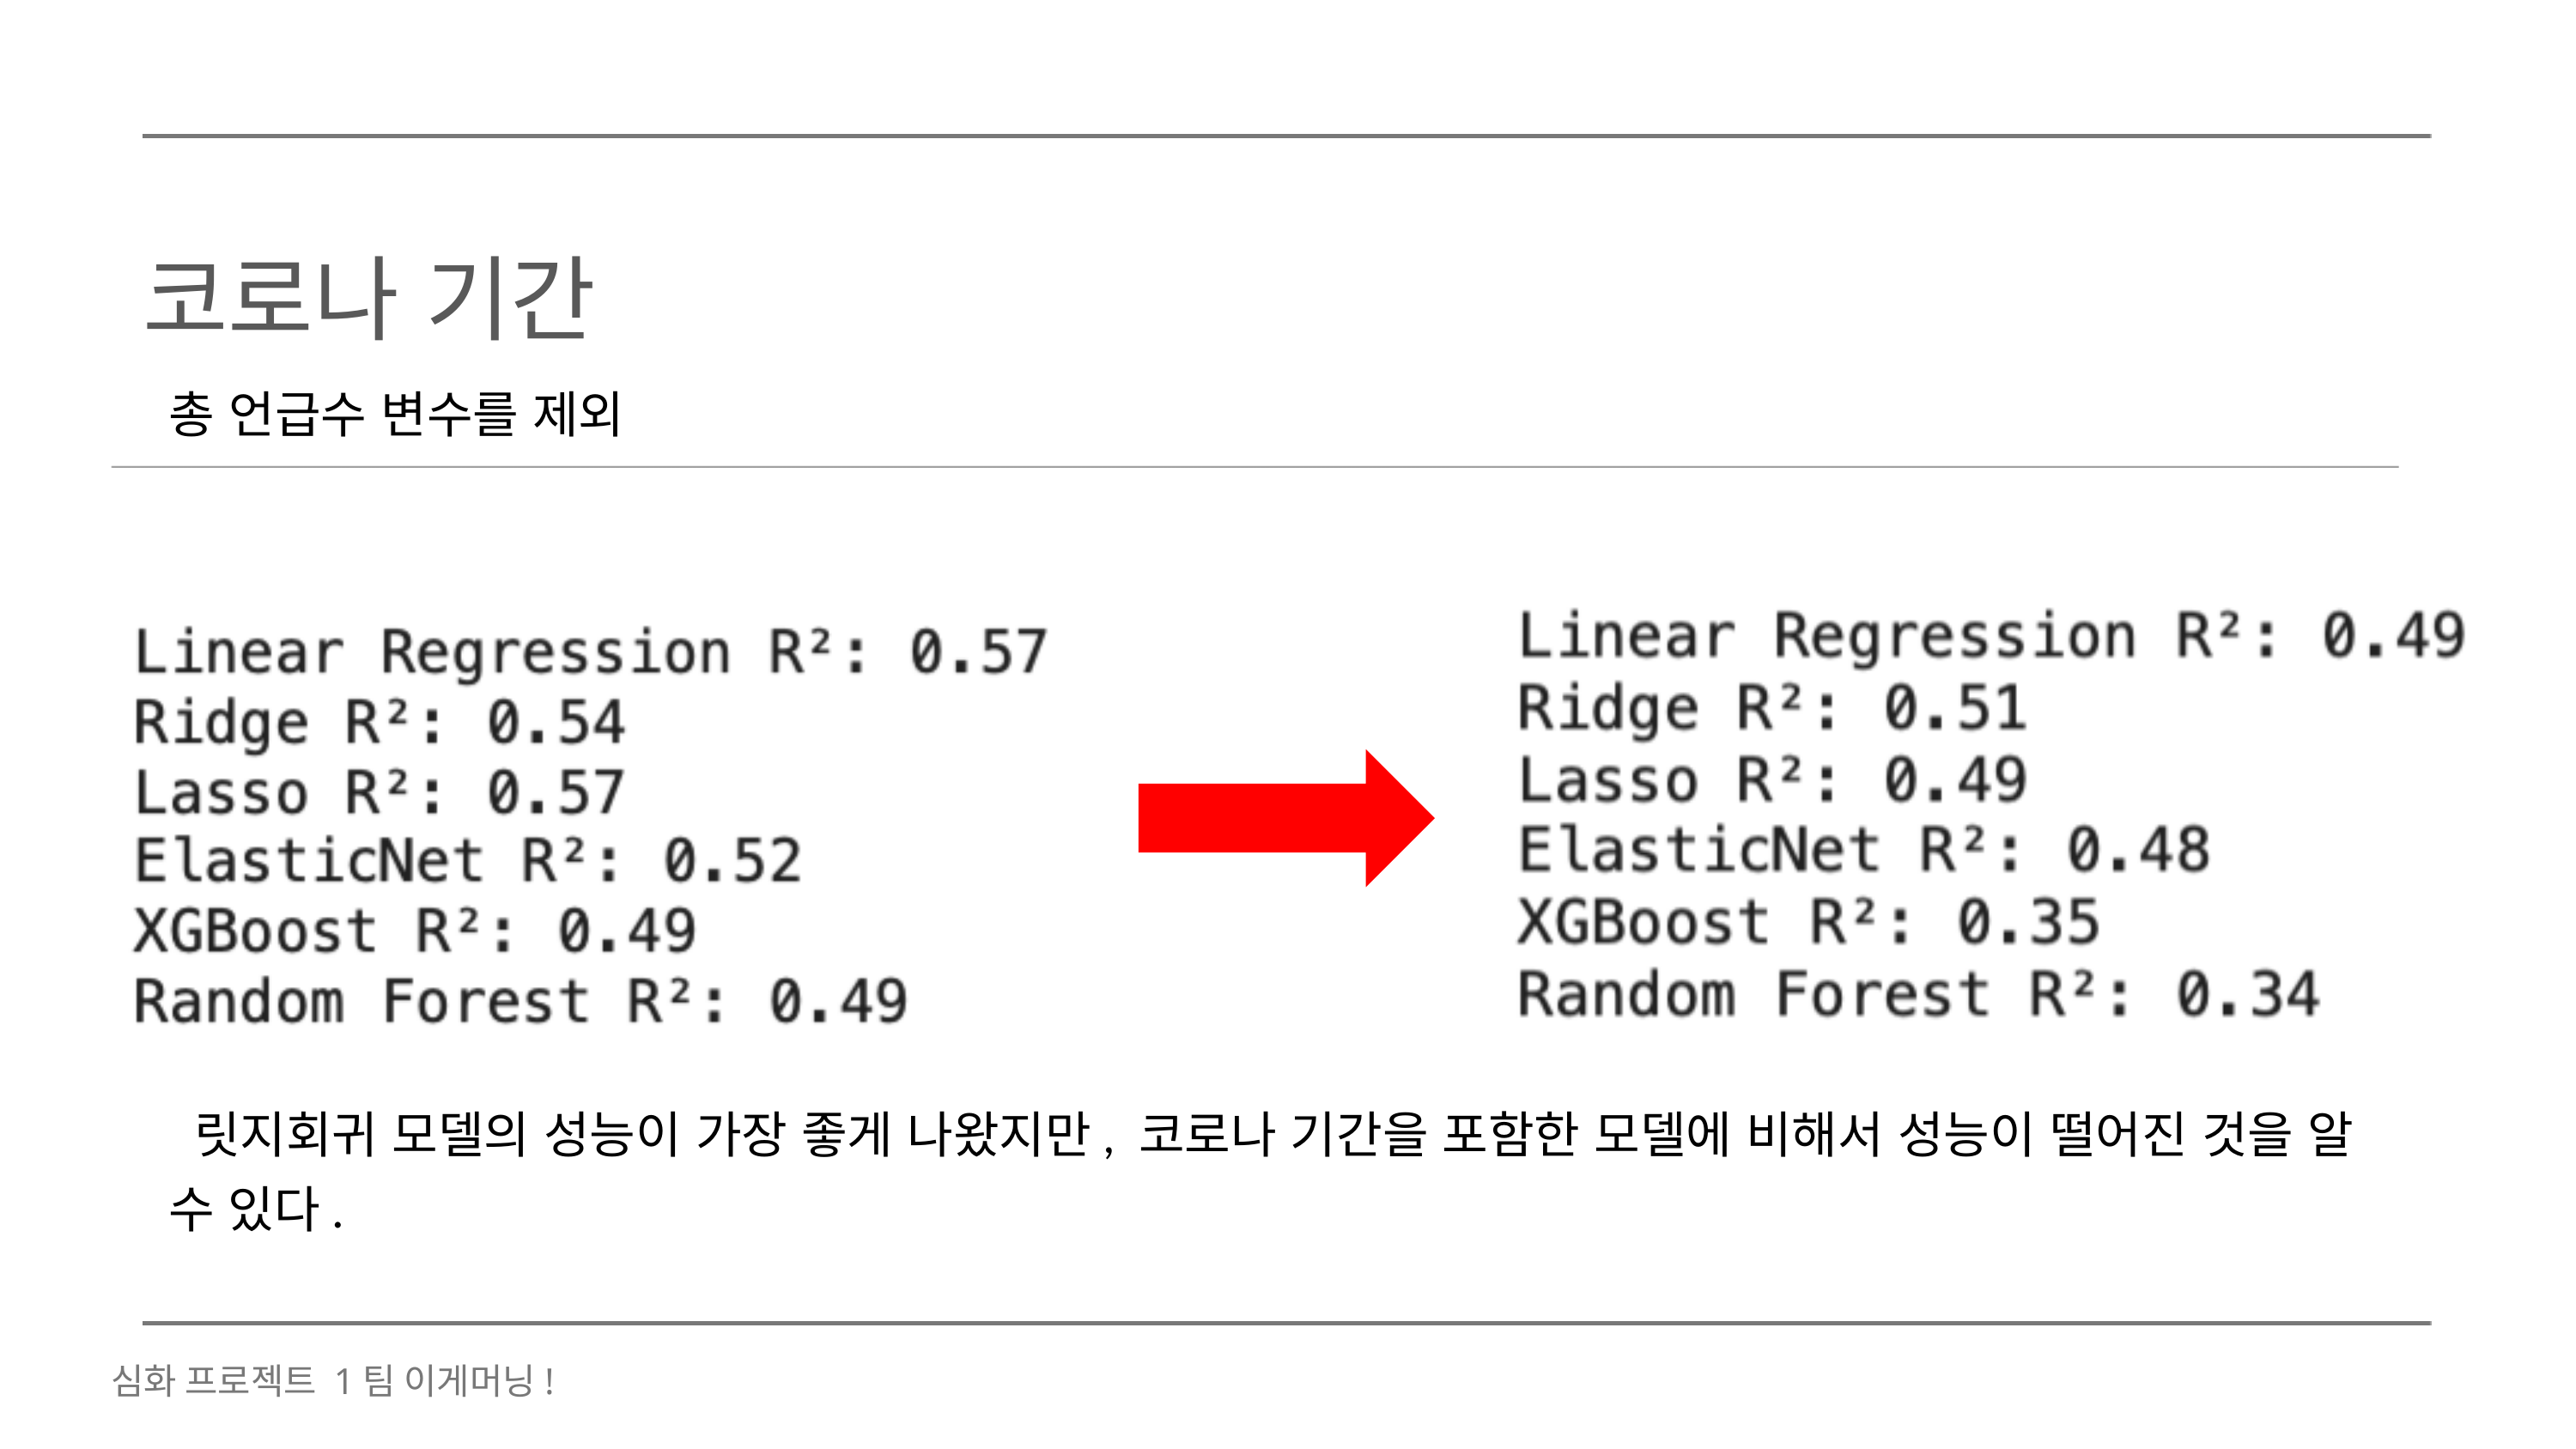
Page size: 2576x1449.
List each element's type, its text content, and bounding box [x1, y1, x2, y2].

picture [143, 1321, 2432, 1325]
text_box 심화 프로젝트 1팀 이게머닝! [111, 1330, 613, 1434]
text_box 총 언급수 변수를 제외 [143, 343, 645, 463]
text_box 릿지회귀 모델의 성능이 가장 좋게 나왔지만, 코로나 기간을 포함한 모델에 비해서 성능이 떨어진 것을 알 수 있다. [168, 1101, 2399, 1224]
picture [143, 133, 2432, 138]
text_box [1160, 747, 1437, 889]
picture [1488, 591, 2538, 1022]
picture [110, 464, 2399, 468]
picture [108, 591, 1156, 1047]
text_box 코로나 기간 [143, 228, 1722, 361]
